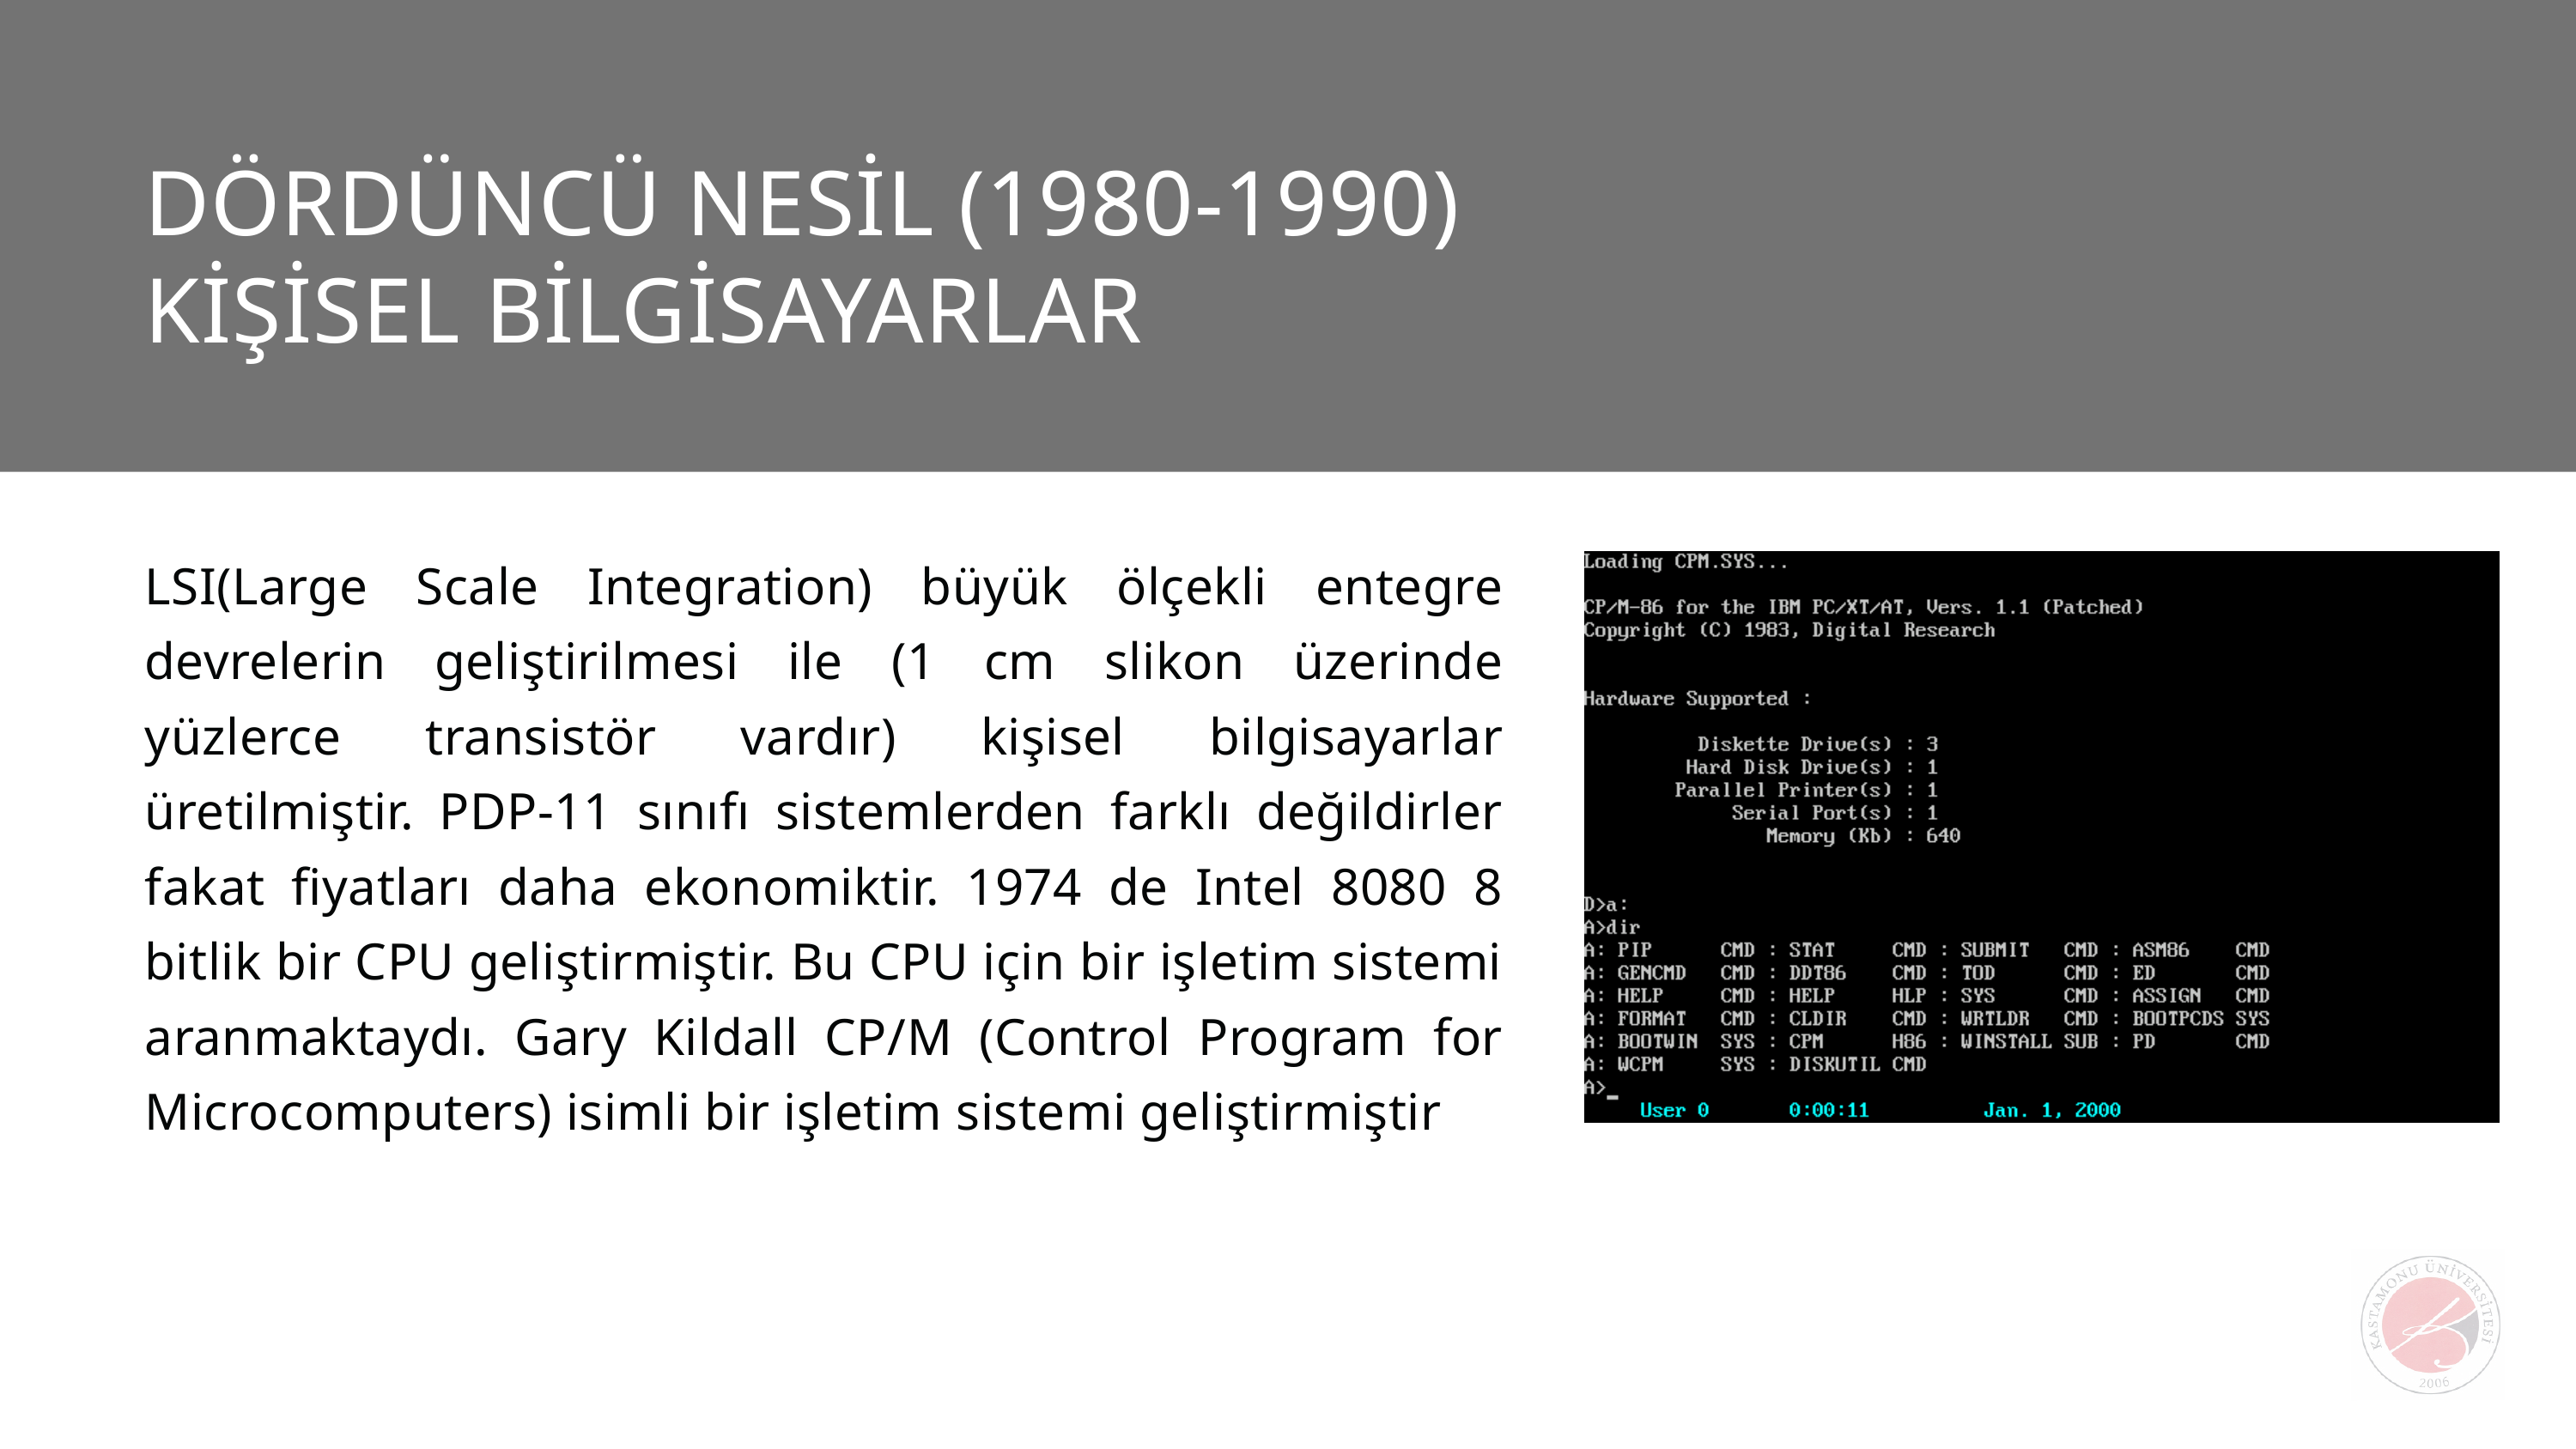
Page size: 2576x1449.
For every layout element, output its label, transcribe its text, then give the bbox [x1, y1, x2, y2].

picture [2350, 1249, 2512, 1405]
text_box LSI(Large Scale Integration) büyük ölçekli entegre devrelerin geliştirilmesi ile (1 cm slikon üzerinde yüzlerce transistör vardır) kişisel bilgisayarlar üretilmiştir. PDP-11 sınıfı sistemlerden farklı değildirler fakat fiyatları daha ekonomiktir. 1974 de Intel 8080 8 bitlik bir CPU geliştirmiştir. Bu CPU için bir işletim sistemi aranmaktaydı. Gary Kildall CP/M (Control Program for Microcomputers) isimli bir işletim sistemi geliştirmiştir [144, 539, 1506, 1141]
text_box [0, 0, 2576, 472]
picture [1584, 551, 2500, 1123]
text_box DÖRDÜNCÜ NESİL (1980-1990) KİŞİSEL BİLGİSAYARLAR [144, 146, 1585, 361]
